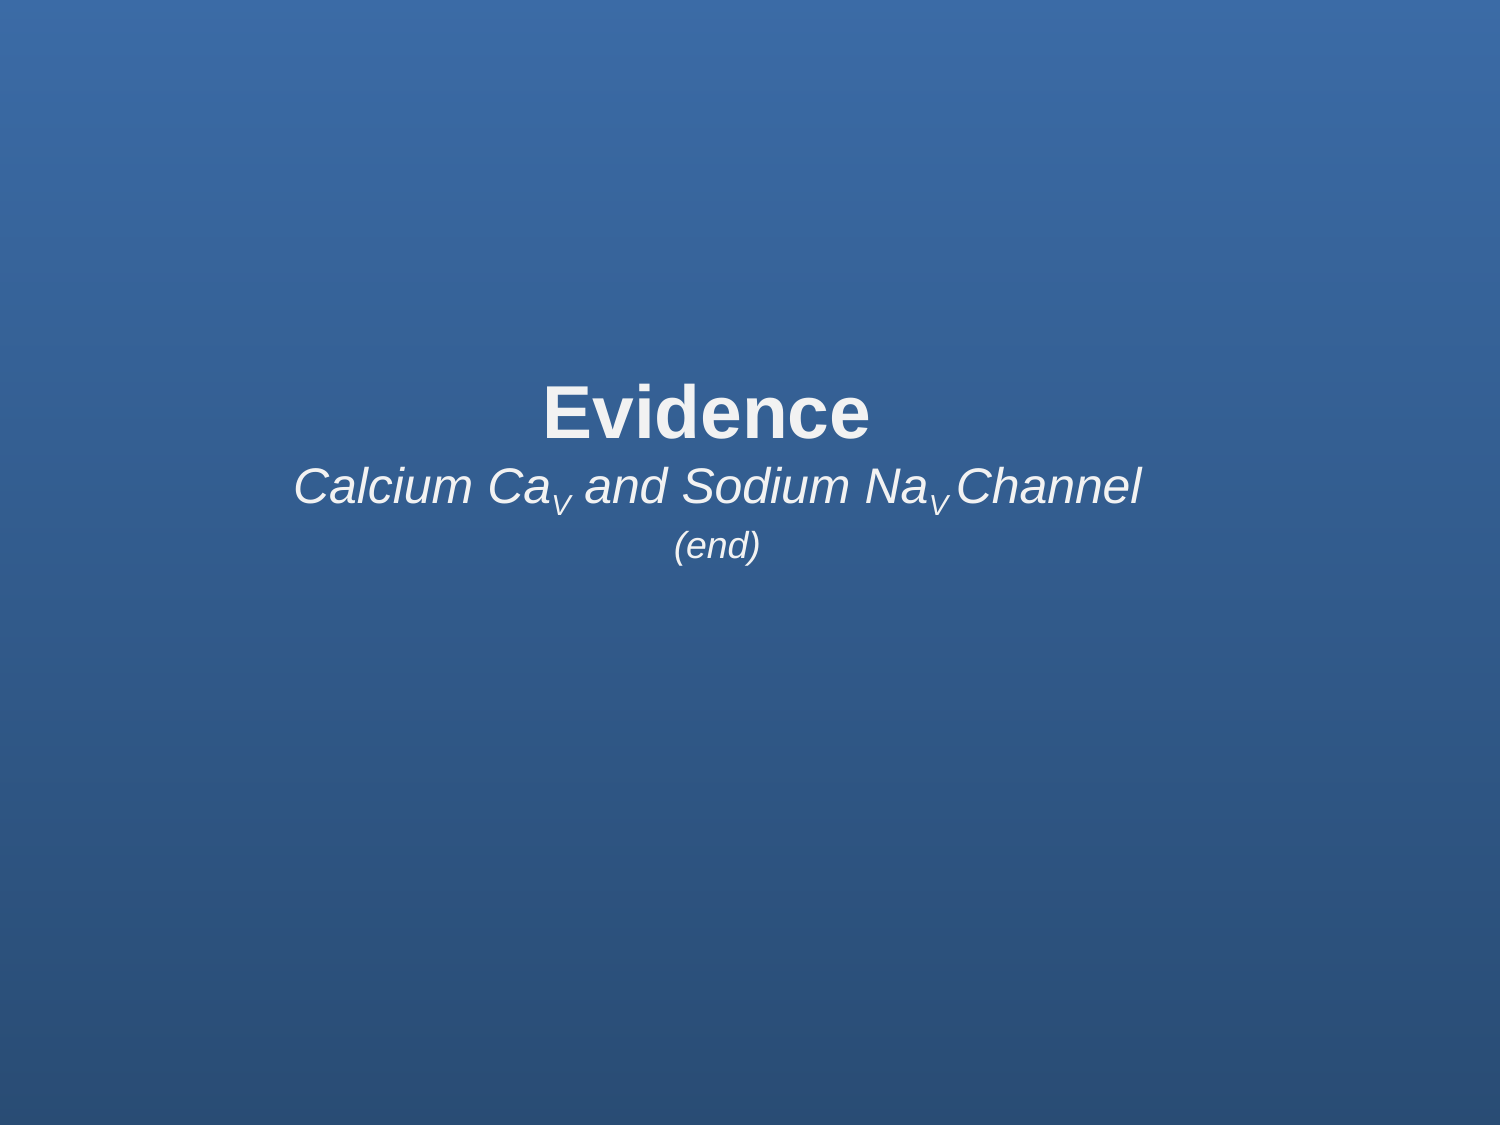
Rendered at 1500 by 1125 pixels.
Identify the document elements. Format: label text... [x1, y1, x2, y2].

text_box Evidence Calcium CaV and Sodium NaV Channel (end) [278, 355, 1157, 574]
